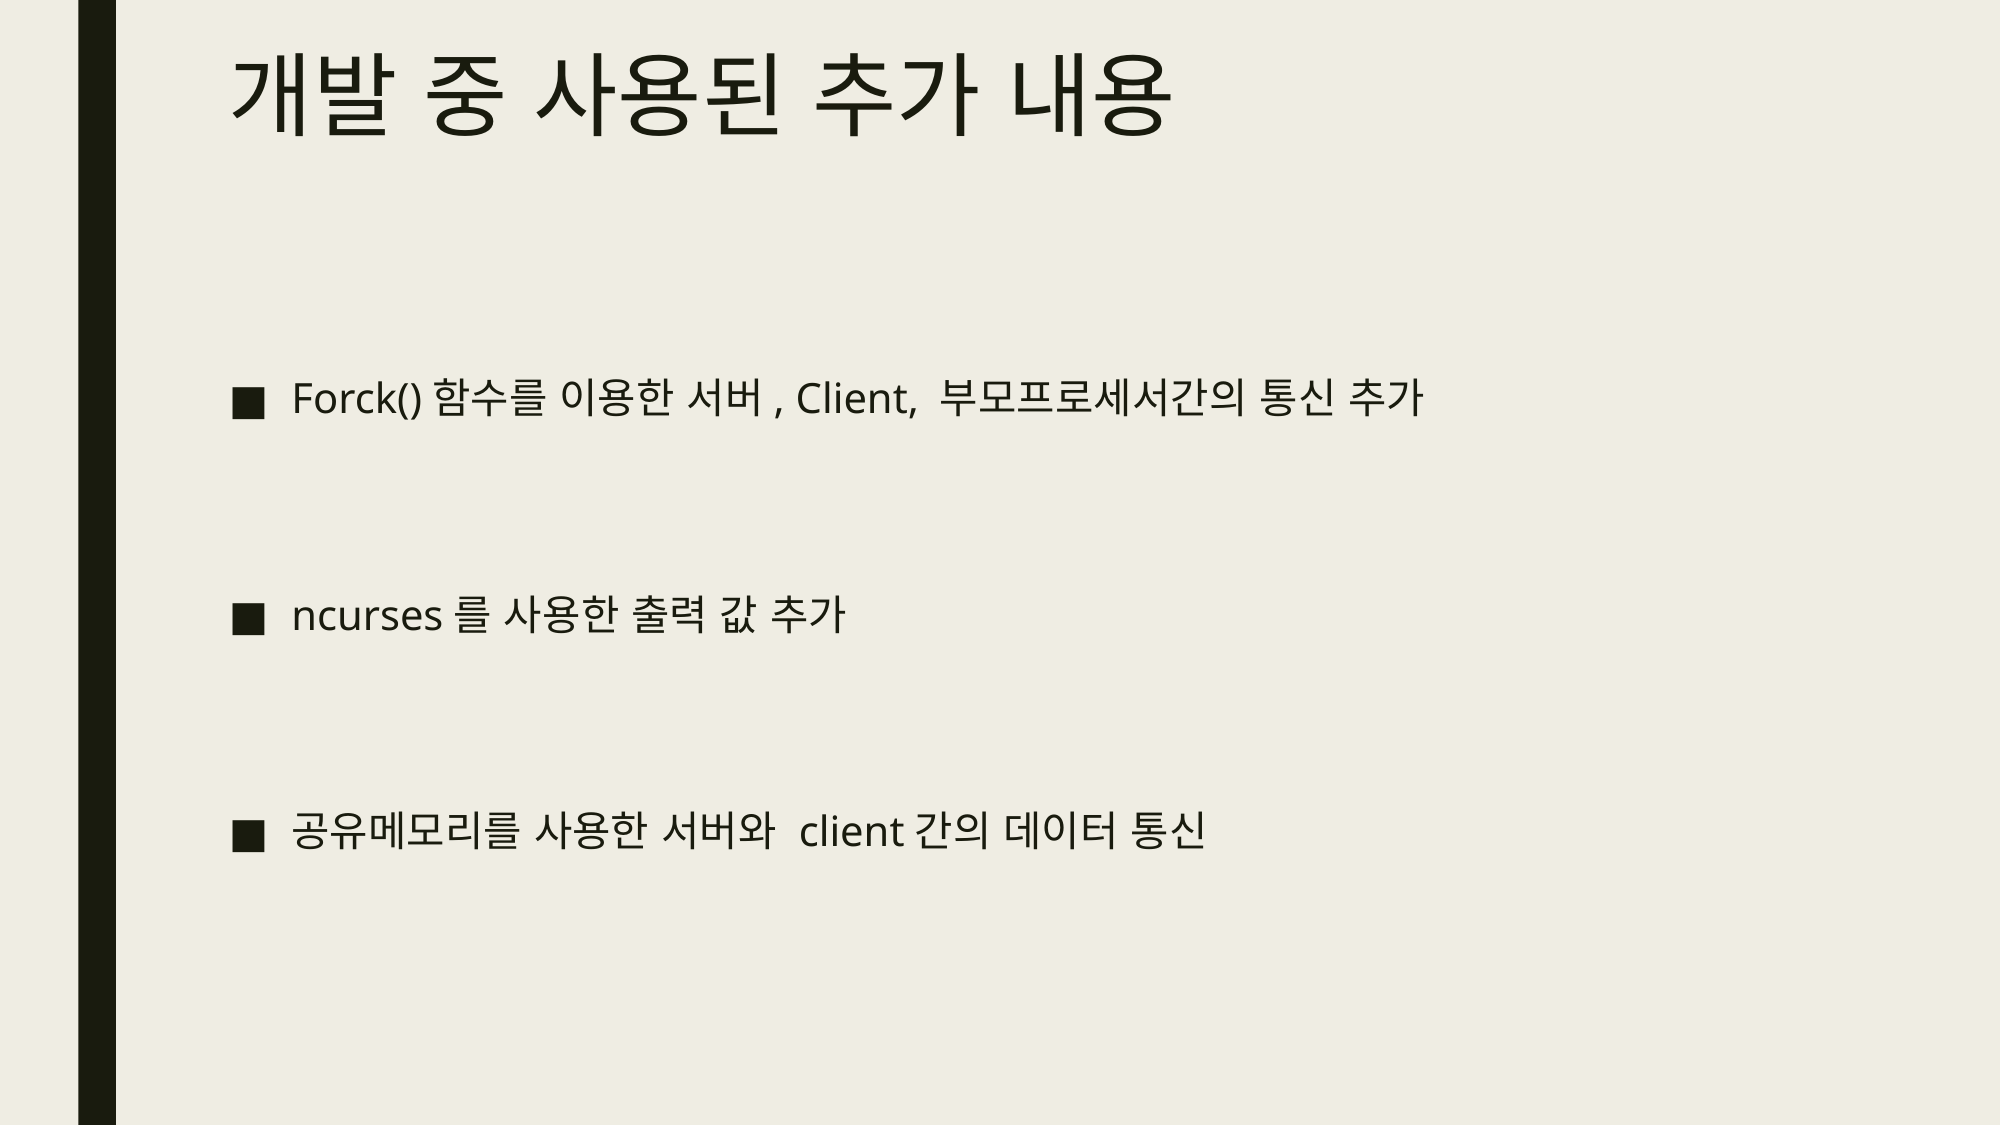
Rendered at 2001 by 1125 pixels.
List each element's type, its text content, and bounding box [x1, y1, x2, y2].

title 개발 중 사용된 추가 내용 [213, 44, 1789, 180]
list Forck()함수를 이용한 서버, Client, 부모프로세서간의 통신 추가 ncurses를 사용한 출력 값 추가 공유메모리를 사용한 서버와 client간의 데이터 통신 [213, 221, 1833, 940]
